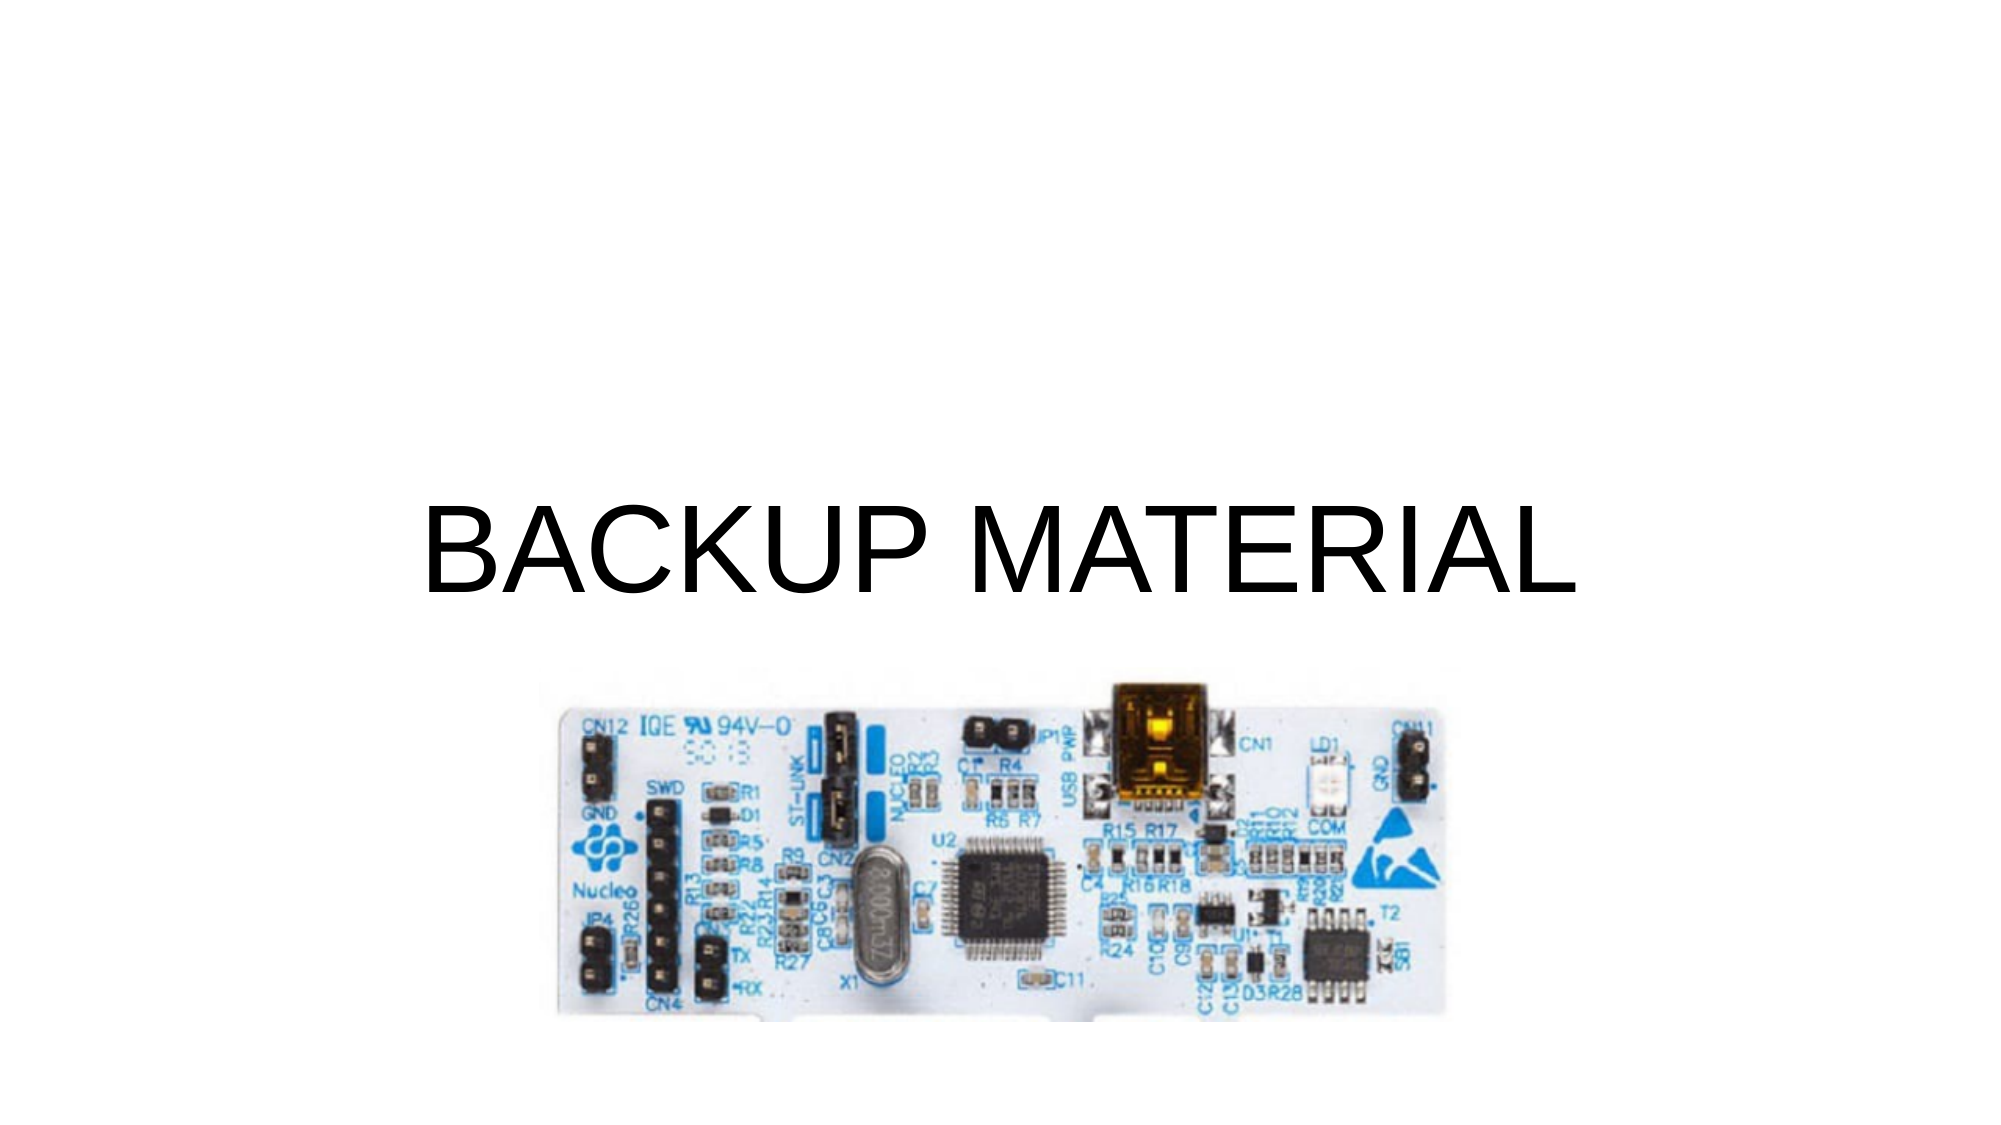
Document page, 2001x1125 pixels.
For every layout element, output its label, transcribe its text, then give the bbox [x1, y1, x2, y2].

picture [539, 666, 1461, 1023]
title BACKUP MATERIAL [99, 437, 1900, 668]
